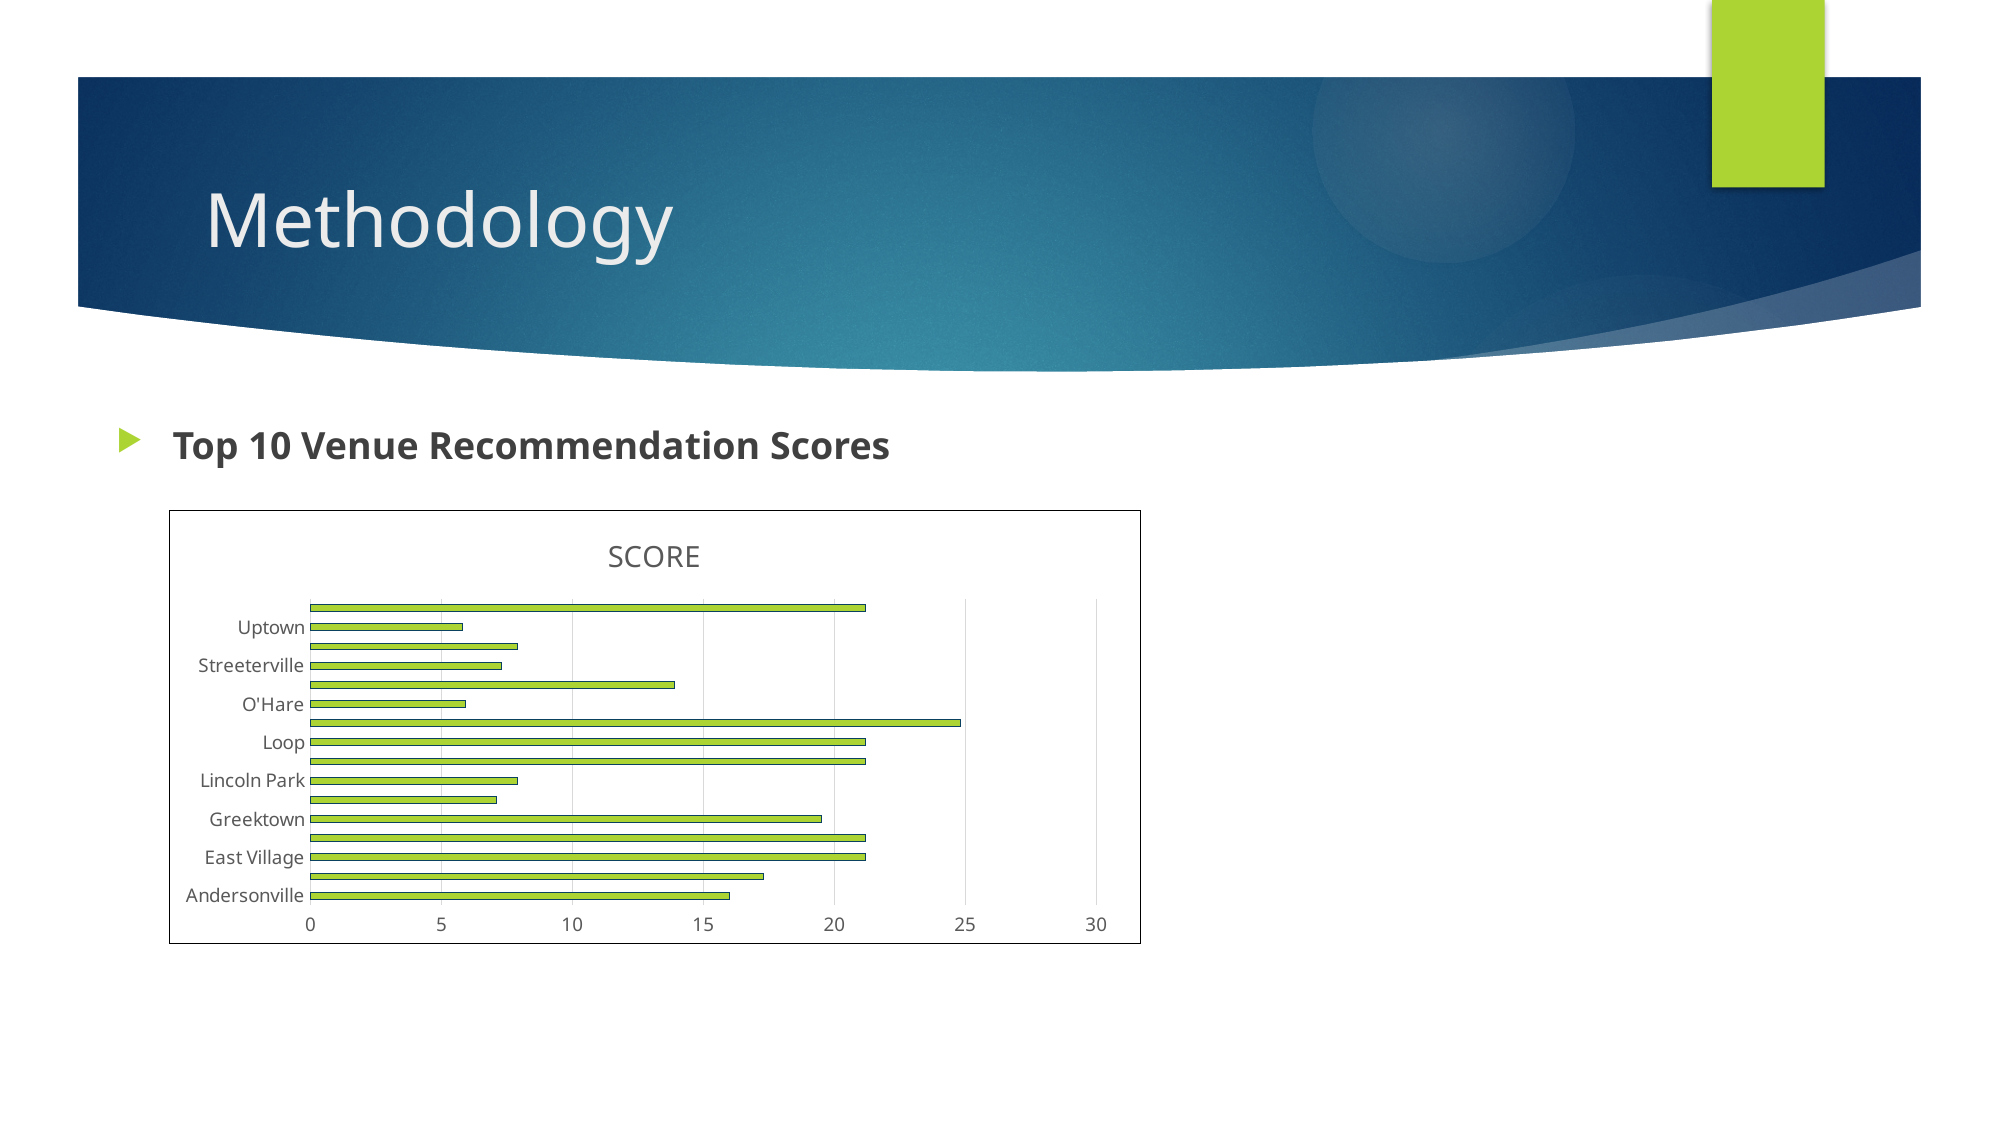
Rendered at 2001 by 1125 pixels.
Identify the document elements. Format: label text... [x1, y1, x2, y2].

chart [169, 510, 1141, 944]
list Top 10 Venue Recommendation Scores [101, 414, 1919, 758]
title Methodology [189, 159, 1627, 276]
